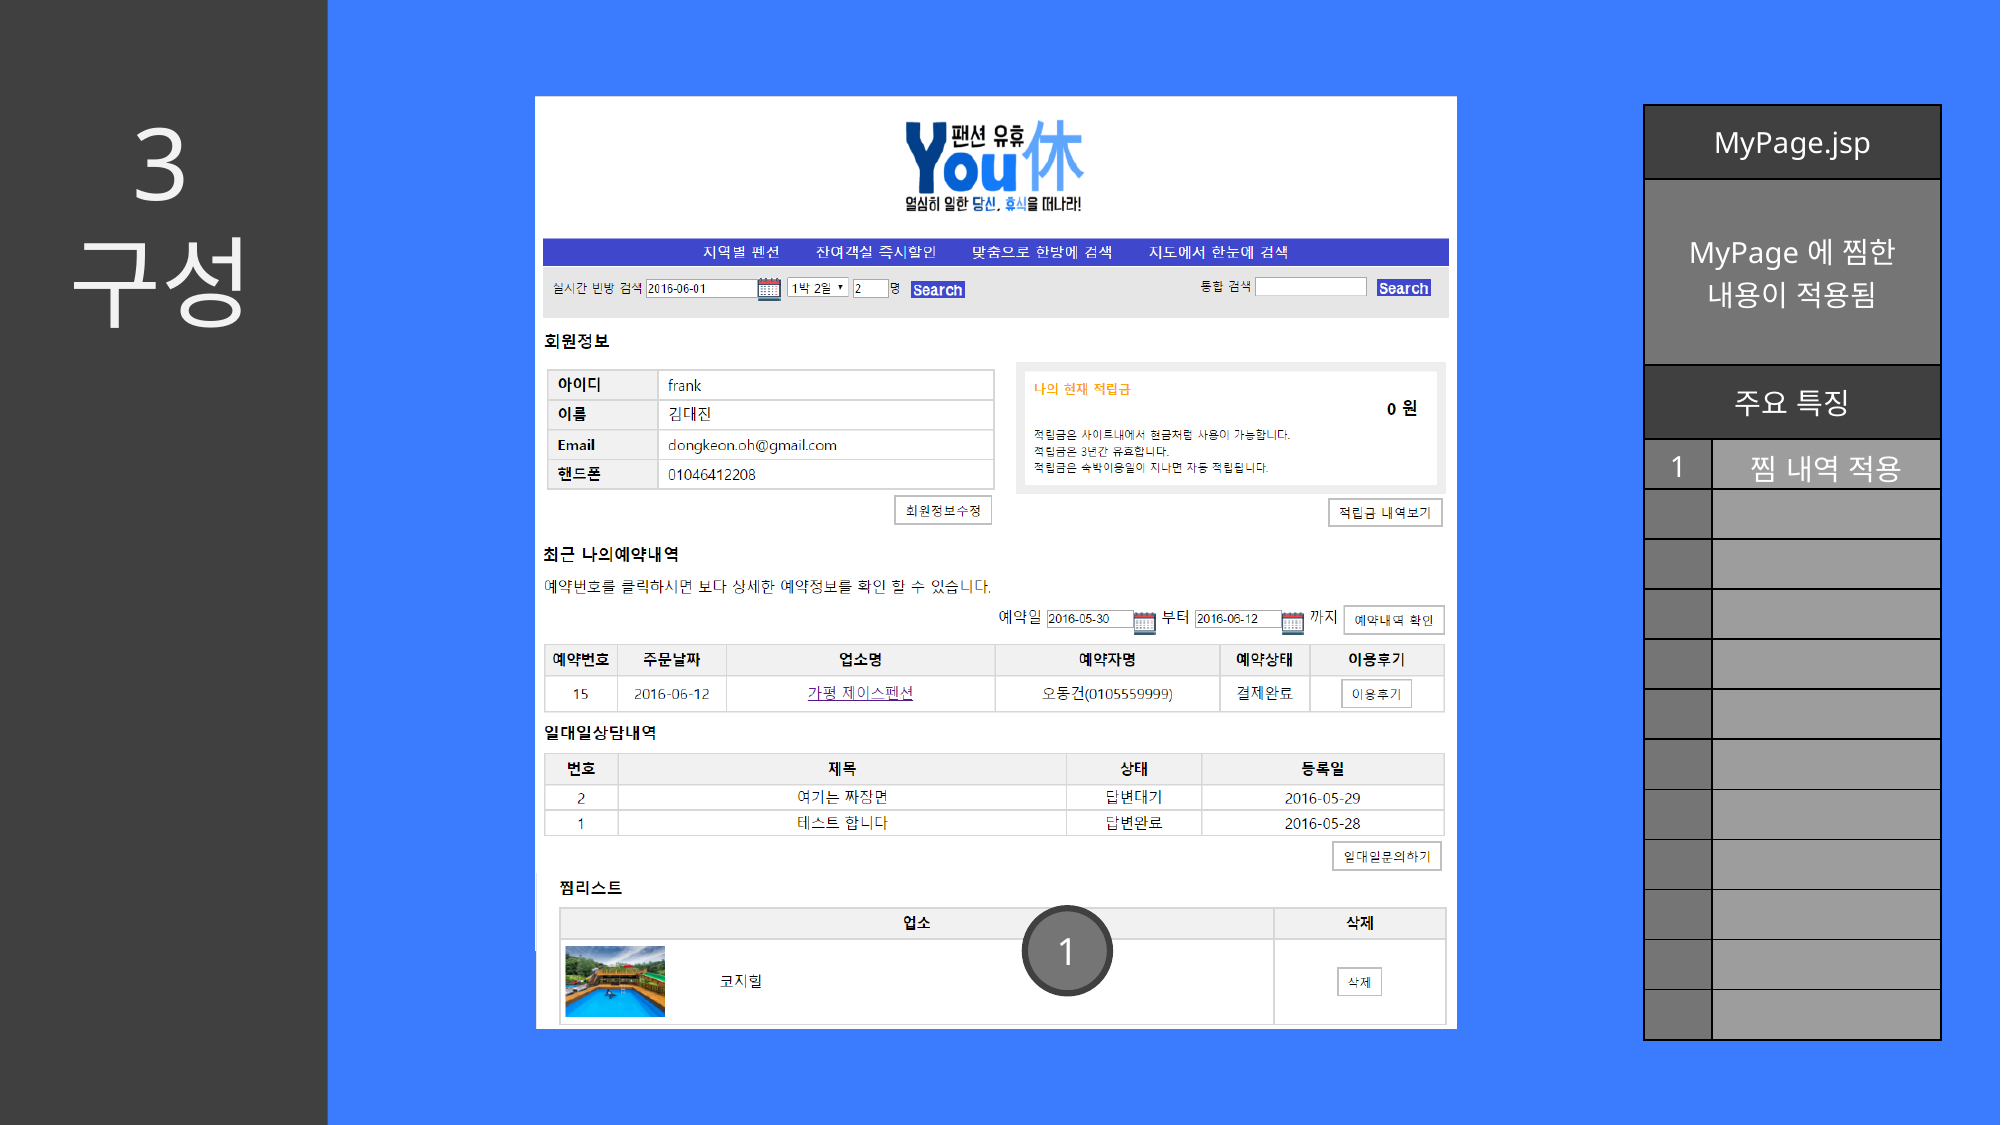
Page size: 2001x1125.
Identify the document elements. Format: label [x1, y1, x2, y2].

table_cell [1713, 940, 1940, 989]
table_cell [1645, 840, 1711, 889]
table_cell [1713, 440, 1940, 488]
table_cell [1713, 490, 1940, 538]
table_cell [1645, 490, 1711, 538]
table_cell [1713, 740, 1940, 789]
table_cell [1713, 690, 1940, 738]
table_header [1645, 106, 1940, 178]
table_cell [1645, 990, 1711, 1039]
table_cell [1713, 990, 1940, 1039]
table_cell [1713, 640, 1940, 688]
table_cell [1645, 640, 1711, 688]
table_cell [1713, 890, 1940, 939]
table_cell [1645, 590, 1711, 638]
table_cell [1713, 540, 1940, 588]
table_cell [1713, 790, 1940, 839]
table_cell [1645, 890, 1711, 939]
table_cell [1645, 940, 1711, 989]
table_cell [1645, 690, 1711, 738]
table_cell [1713, 840, 1940, 889]
table_cell [1645, 440, 1711, 488]
table_cell [1645, 740, 1711, 789]
table_cell [1645, 790, 1711, 839]
table_cell [1645, 180, 1940, 364]
table_cell [1645, 540, 1711, 588]
text_box [534, 96, 1456, 1029]
text_box [0, 0, 329, 1125]
table_cell [1713, 590, 1940, 638]
table_cell [1645, 366, 1940, 438]
